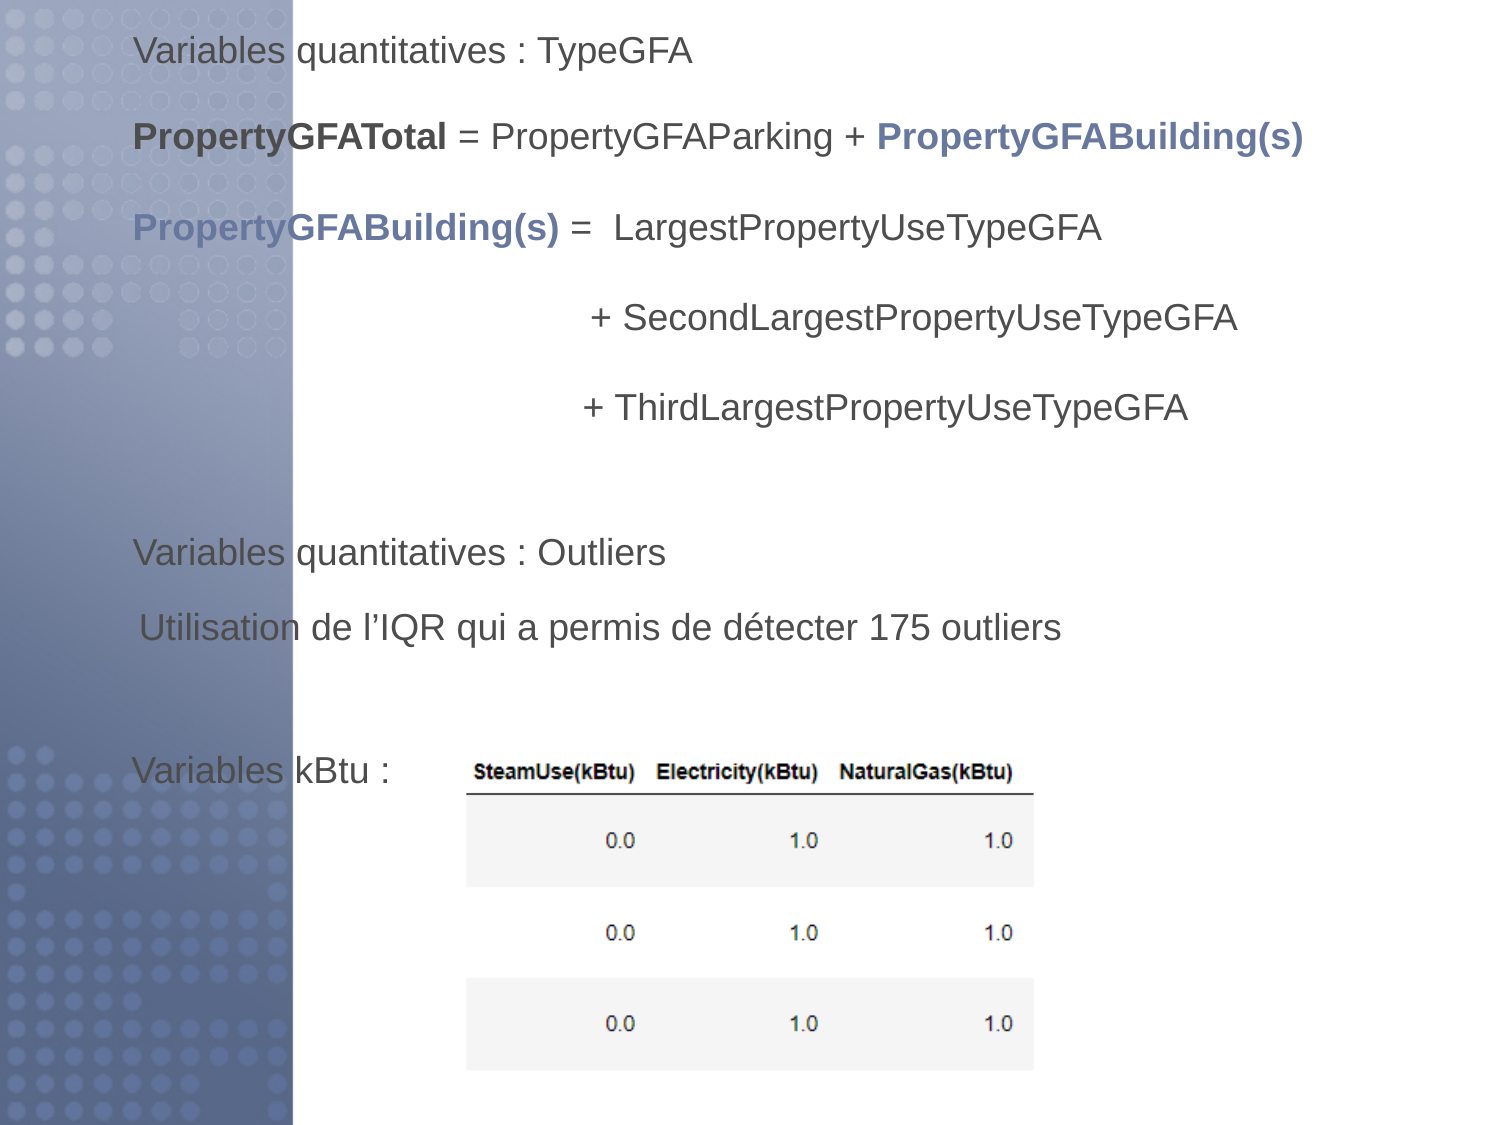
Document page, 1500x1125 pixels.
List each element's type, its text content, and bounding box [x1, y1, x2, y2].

text_box PropertyGFABuilding(s) = LargestPropertyUseTypeGFA + SecondLargestPropertyUseTypeGFA + ThirdLargestPropertyUseTypeGFA [117, 195, 1429, 436]
text_box Utilisation de l’IQR qui a permis de détecter 175 outliers [123, 595, 1235, 656]
text_box Variables quantitatives : TypeGFA [118, 19, 1069, 79]
picture [0, 0, 1500, 1125]
text_box PropertyGFATotal = PropertyGFAParking + PropertyGFABuilding(s) [117, 104, 1370, 165]
text_box Variables kBtu : [116, 738, 997, 799]
text_box Variables quantitatives : Outliers [117, 520, 1069, 580]
